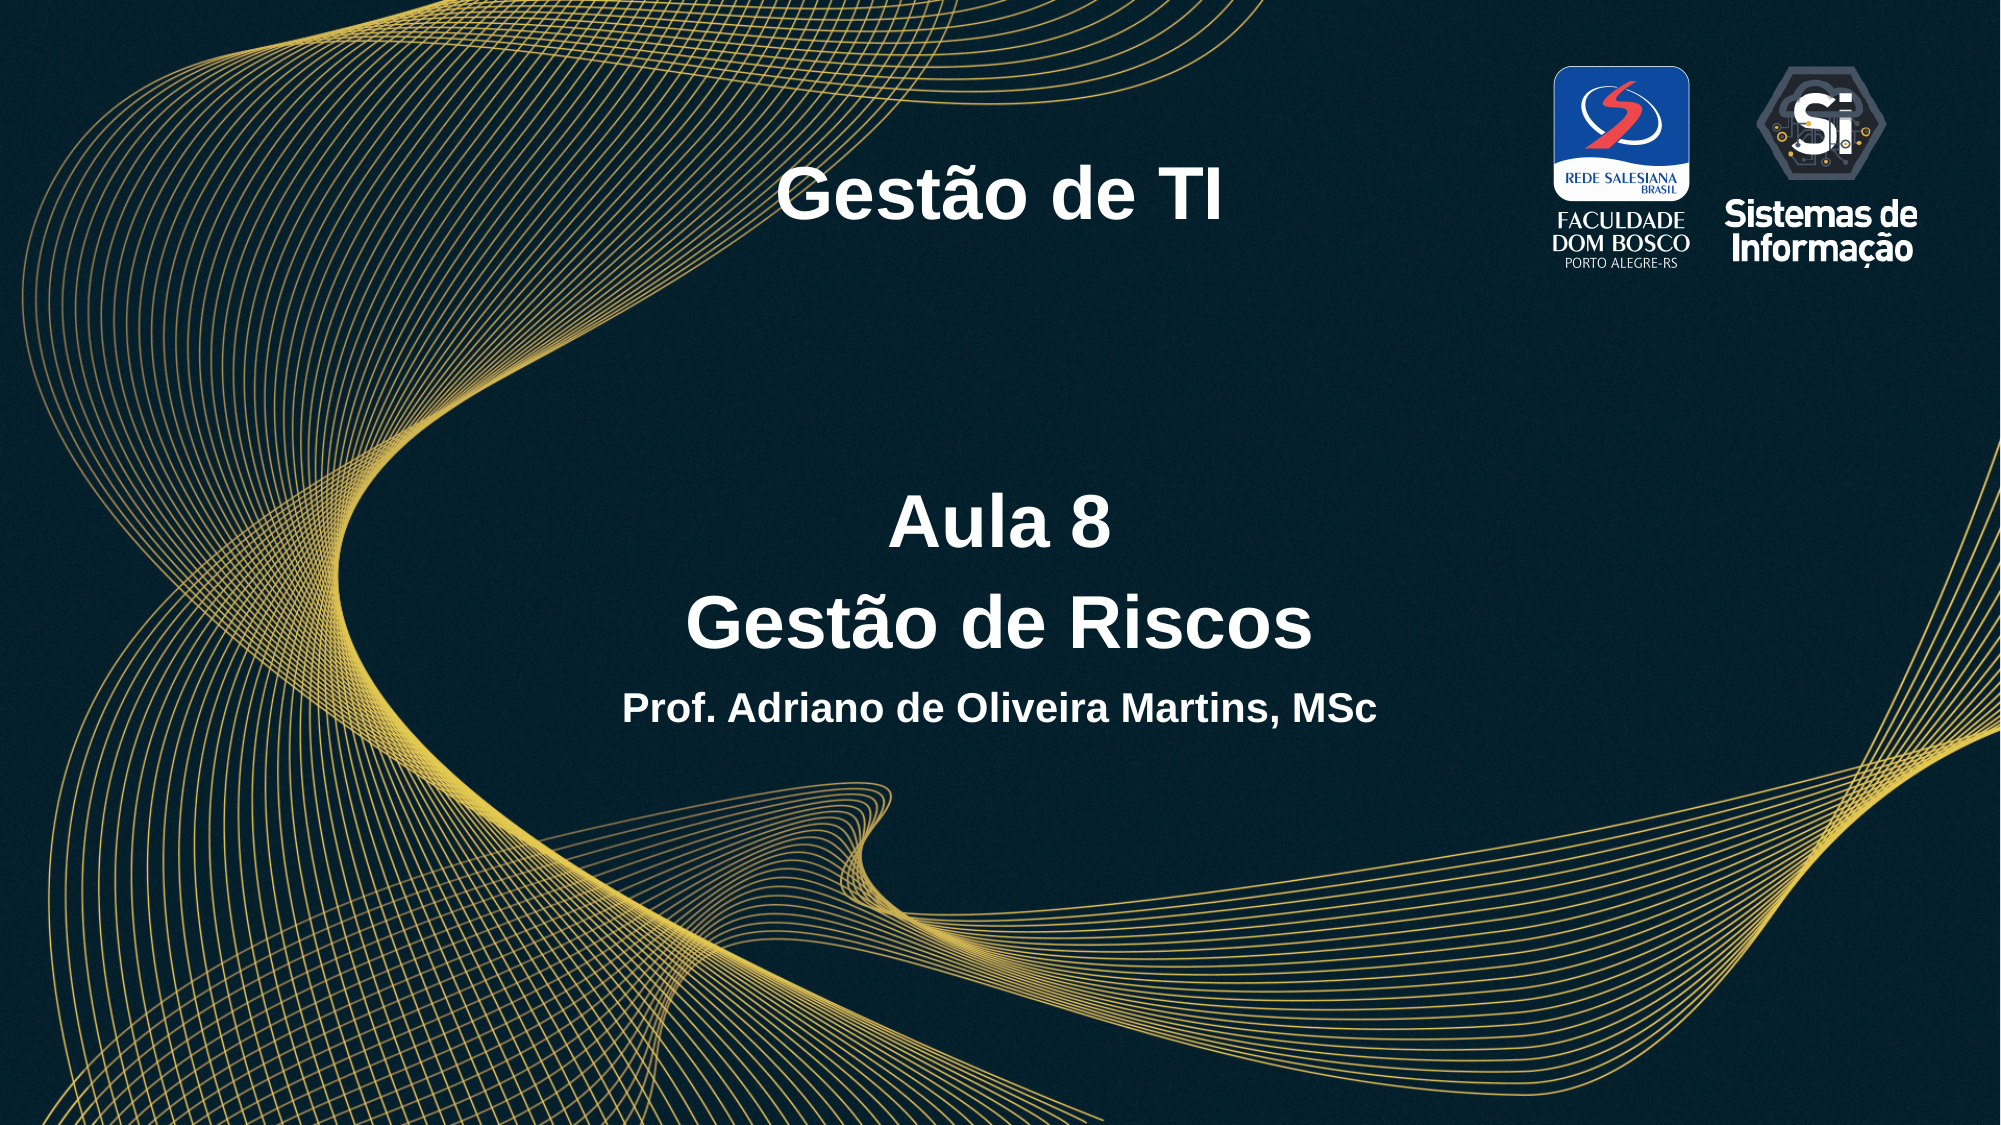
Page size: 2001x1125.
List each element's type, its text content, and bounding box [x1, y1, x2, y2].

text_box Gestão de TI [515, 137, 1485, 243]
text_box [1553, 66, 1917, 268]
picture [0, 0, 2001, 1125]
text_box Aula 8 Gestão de Riscos Prof. Adriano de Oliveira Martins, MSc [264, 474, 1736, 926]
